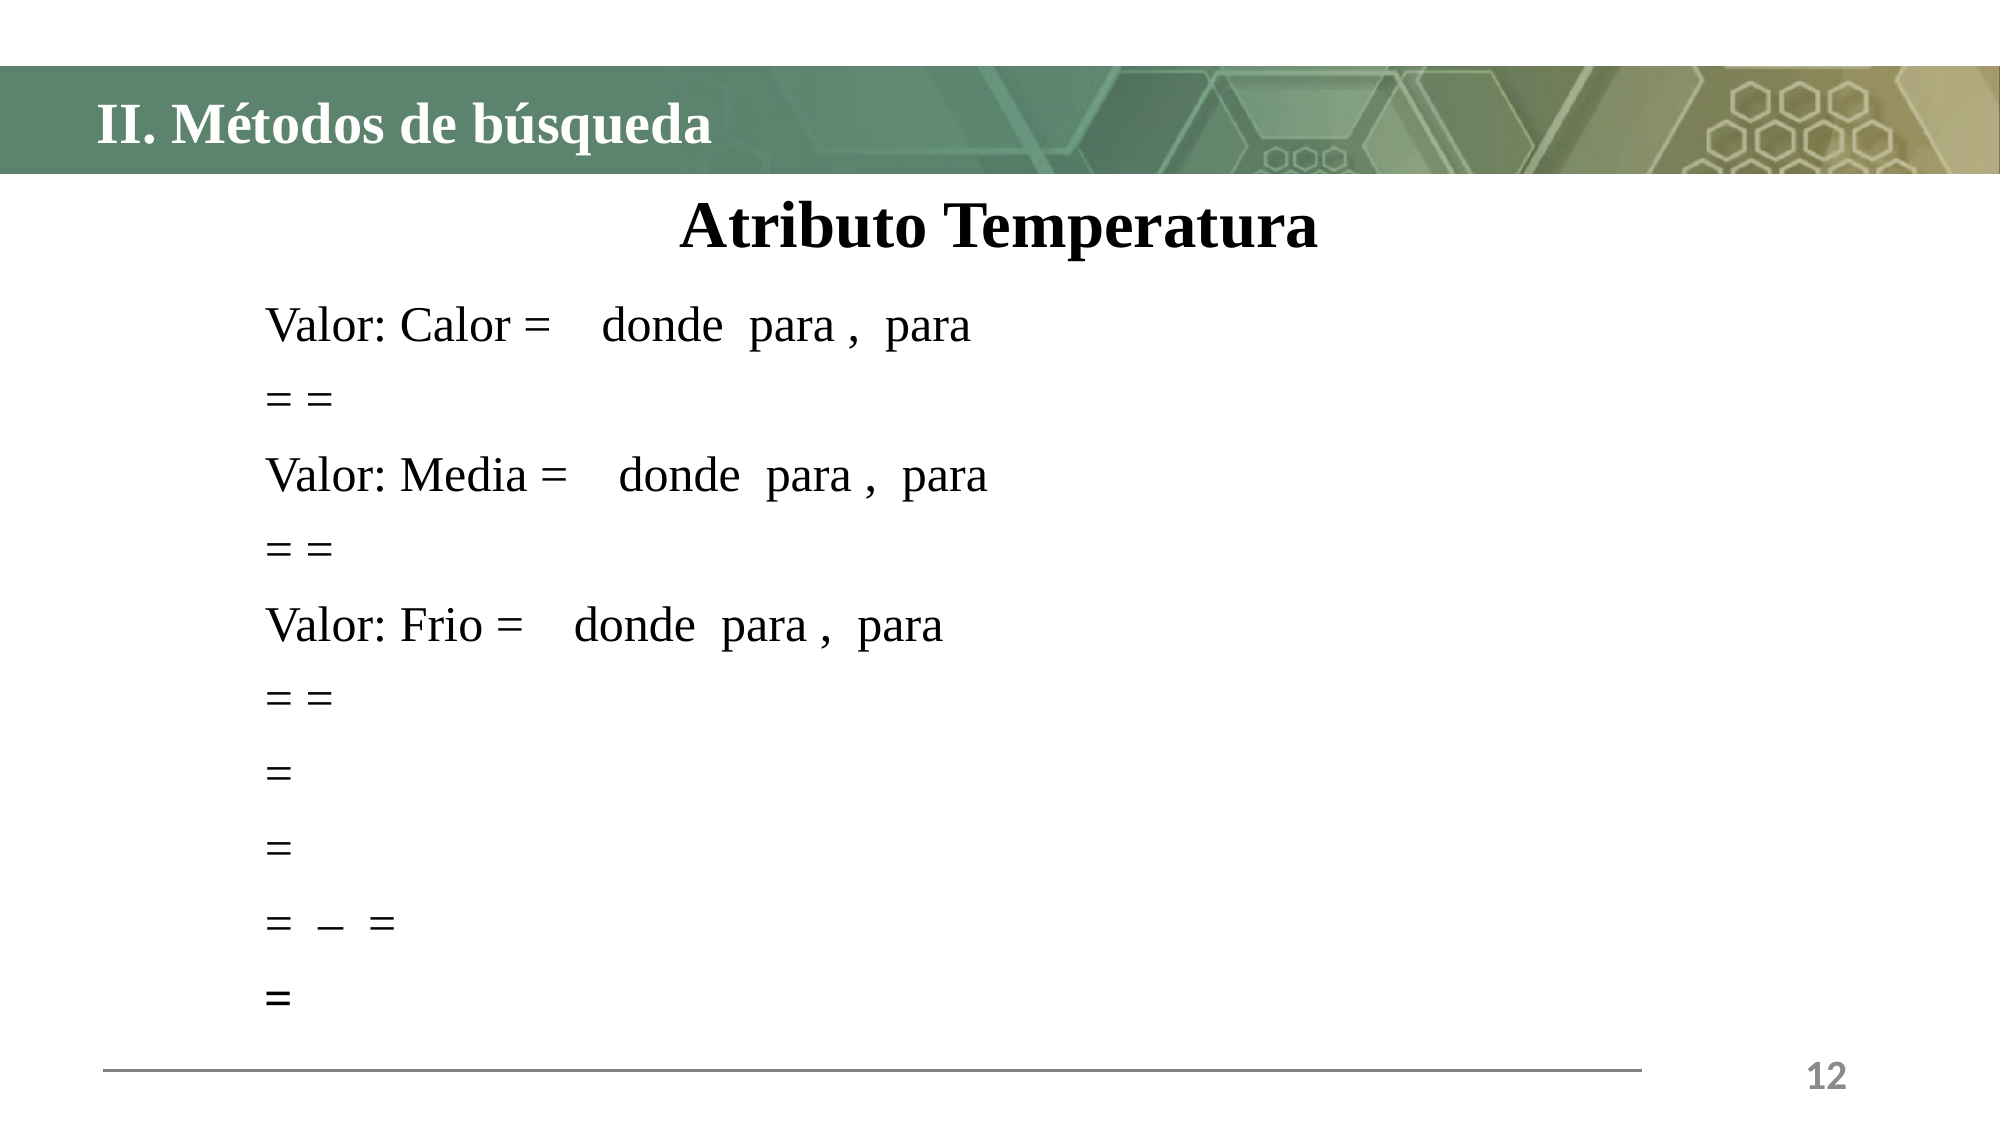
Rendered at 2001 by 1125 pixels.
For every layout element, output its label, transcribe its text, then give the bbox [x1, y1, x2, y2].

title Atributo Temperatura [137, 175, 1863, 278]
picture [0, 66, 2000, 175]
slide_number 12 [1412, 1042, 1863, 1103]
